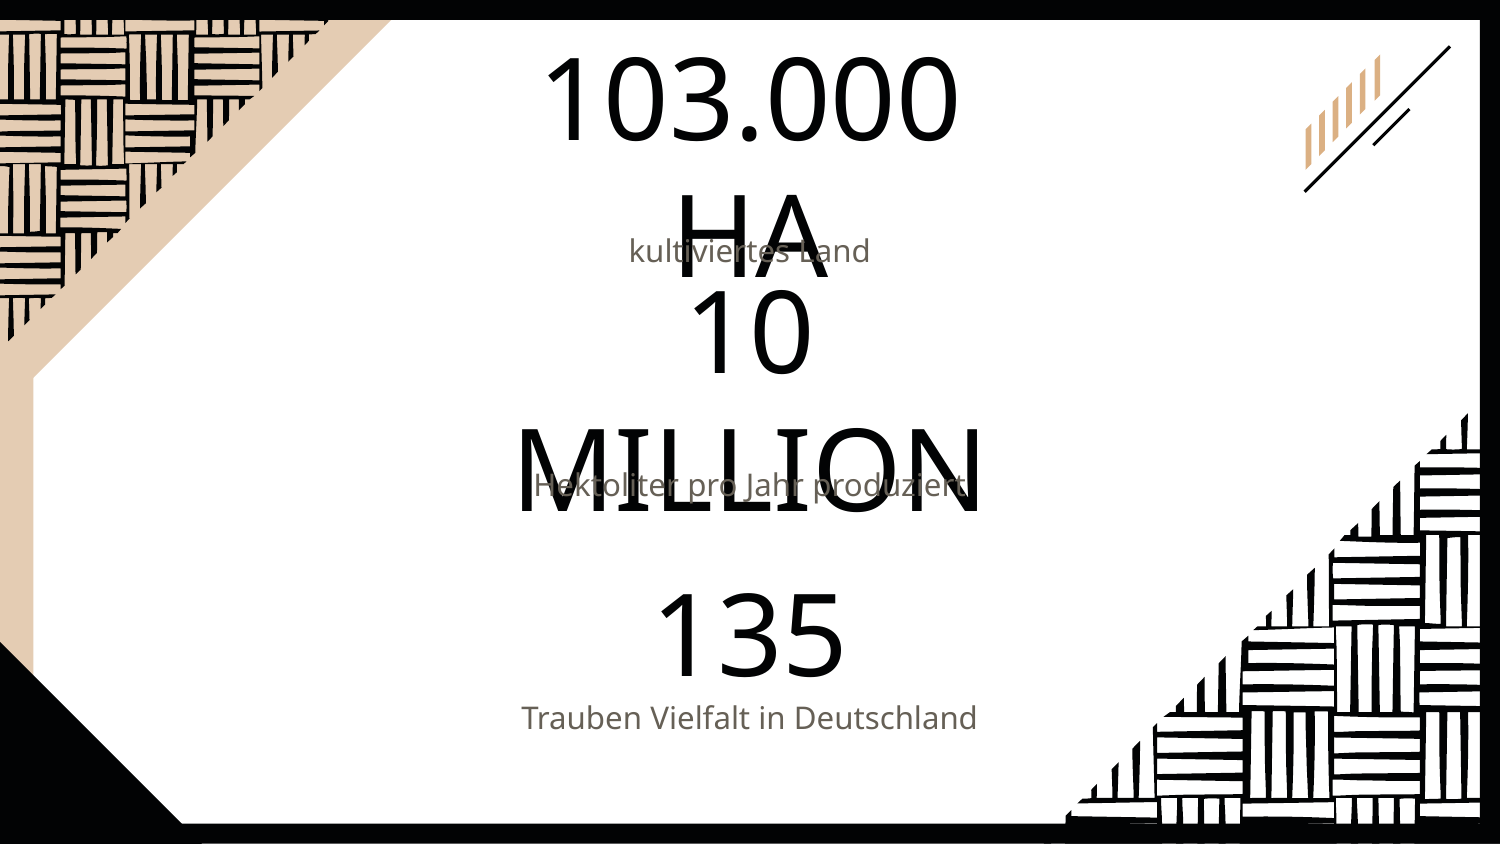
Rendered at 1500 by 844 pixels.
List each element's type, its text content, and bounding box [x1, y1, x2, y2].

title 10 MILLION [456, 340, 1044, 443]
subtitle Hektoliter pro Jahr produziert [456, 443, 1044, 525]
subtitle kultiviertes Land [456, 209, 1044, 291]
subtitle Trauben Vielfalt in Deutschland [456, 676, 1044, 759]
title 135 [456, 574, 1044, 676]
title 103.000 HA [456, 106, 1044, 209]
